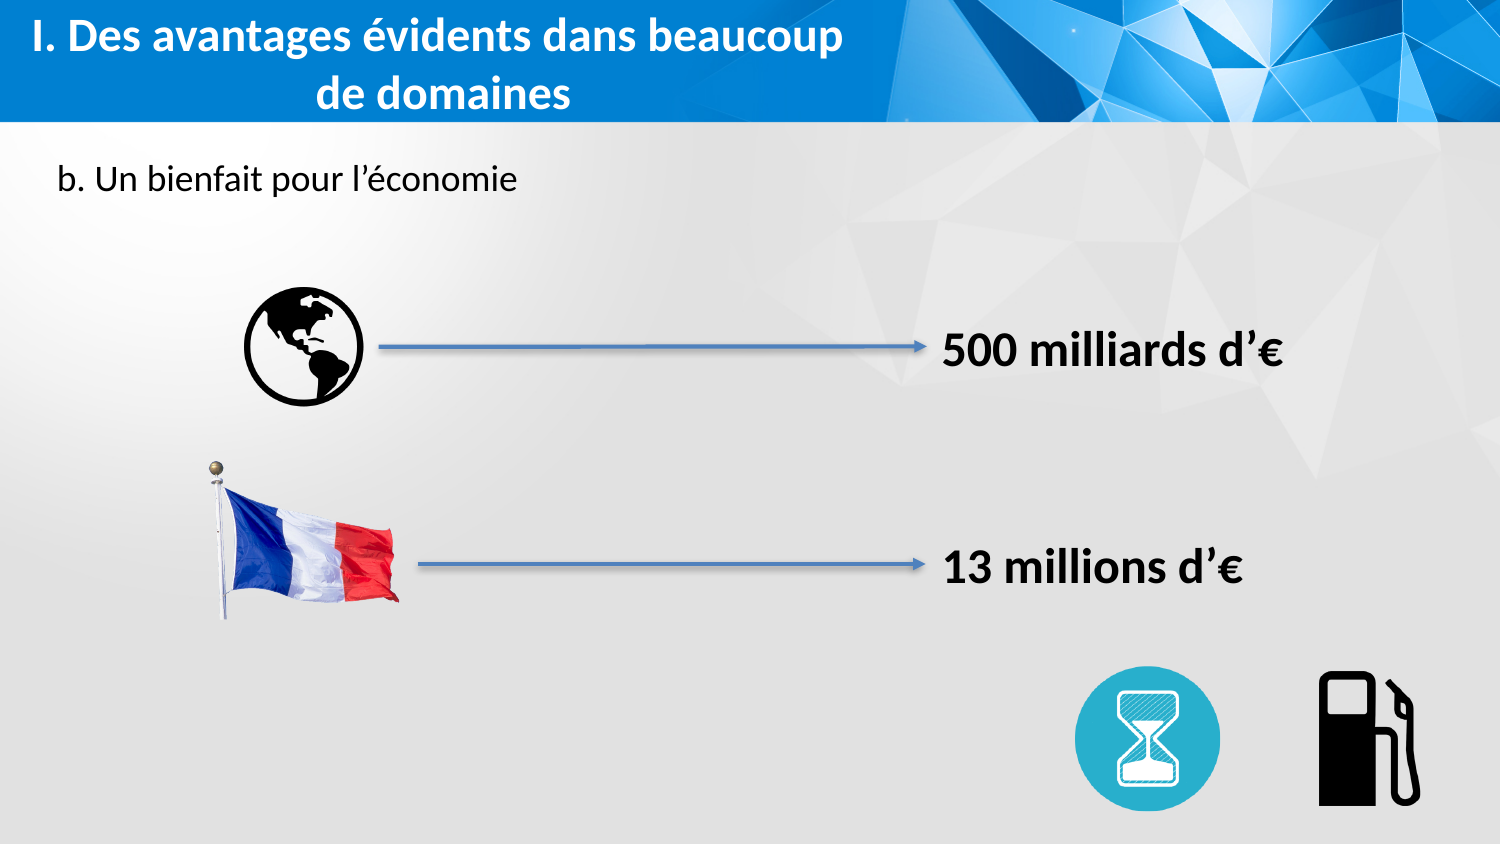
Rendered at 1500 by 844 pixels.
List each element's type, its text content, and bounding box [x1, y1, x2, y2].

text_box 13 millions d’€ [926, 526, 1262, 601]
text_box 500 milliards d’€ [926, 308, 1303, 384]
picture [0, 0, 1500, 844]
text_box I. Des avantages évidents dans beaucoup de domaines [0, 0, 927, 125]
text_box b. Un bienfait pour l’économie [42, 146, 753, 207]
